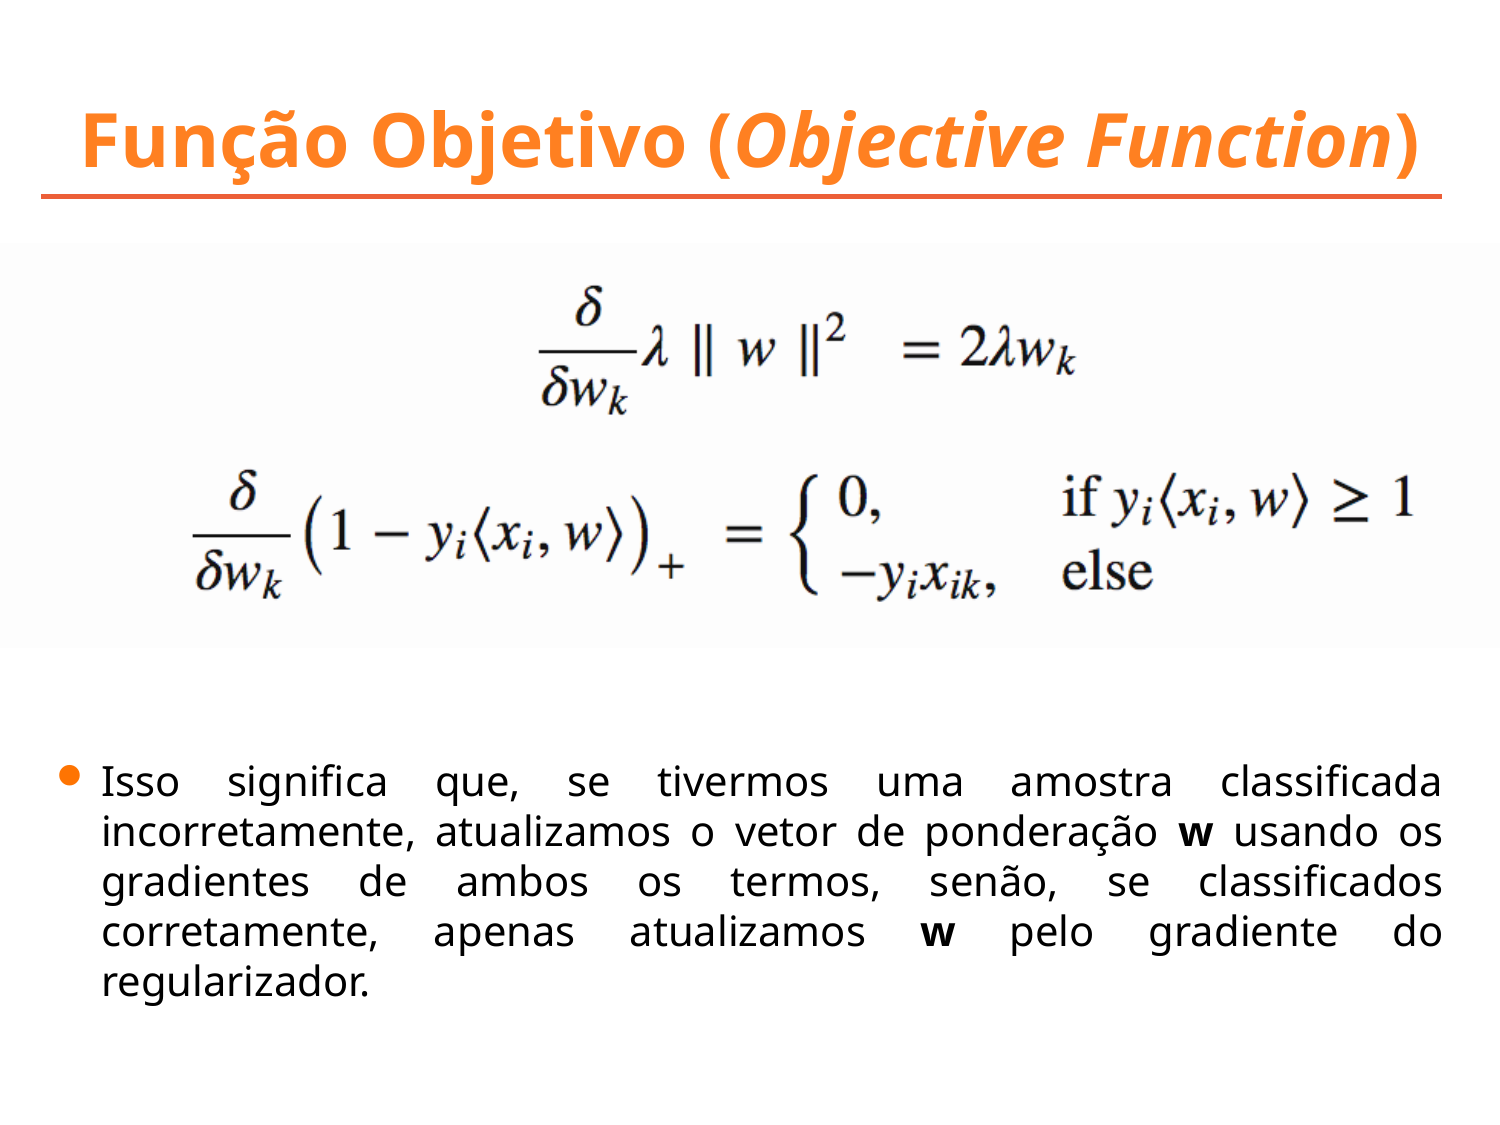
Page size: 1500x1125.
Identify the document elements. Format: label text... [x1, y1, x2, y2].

list Isso significa que, se tivermos uma amostra classificada incorretamente, atualizamos o vetor de ponderação w usando os gradientes de ambos os termos, senão, se classificados corretamente, apenas atualizamos w pelo gradiente do regularizador. [41, 656, 1459, 1014]
picture [0, 243, 1500, 648]
title Função Objetivo (Objective Function) [41, 42, 1459, 198]
